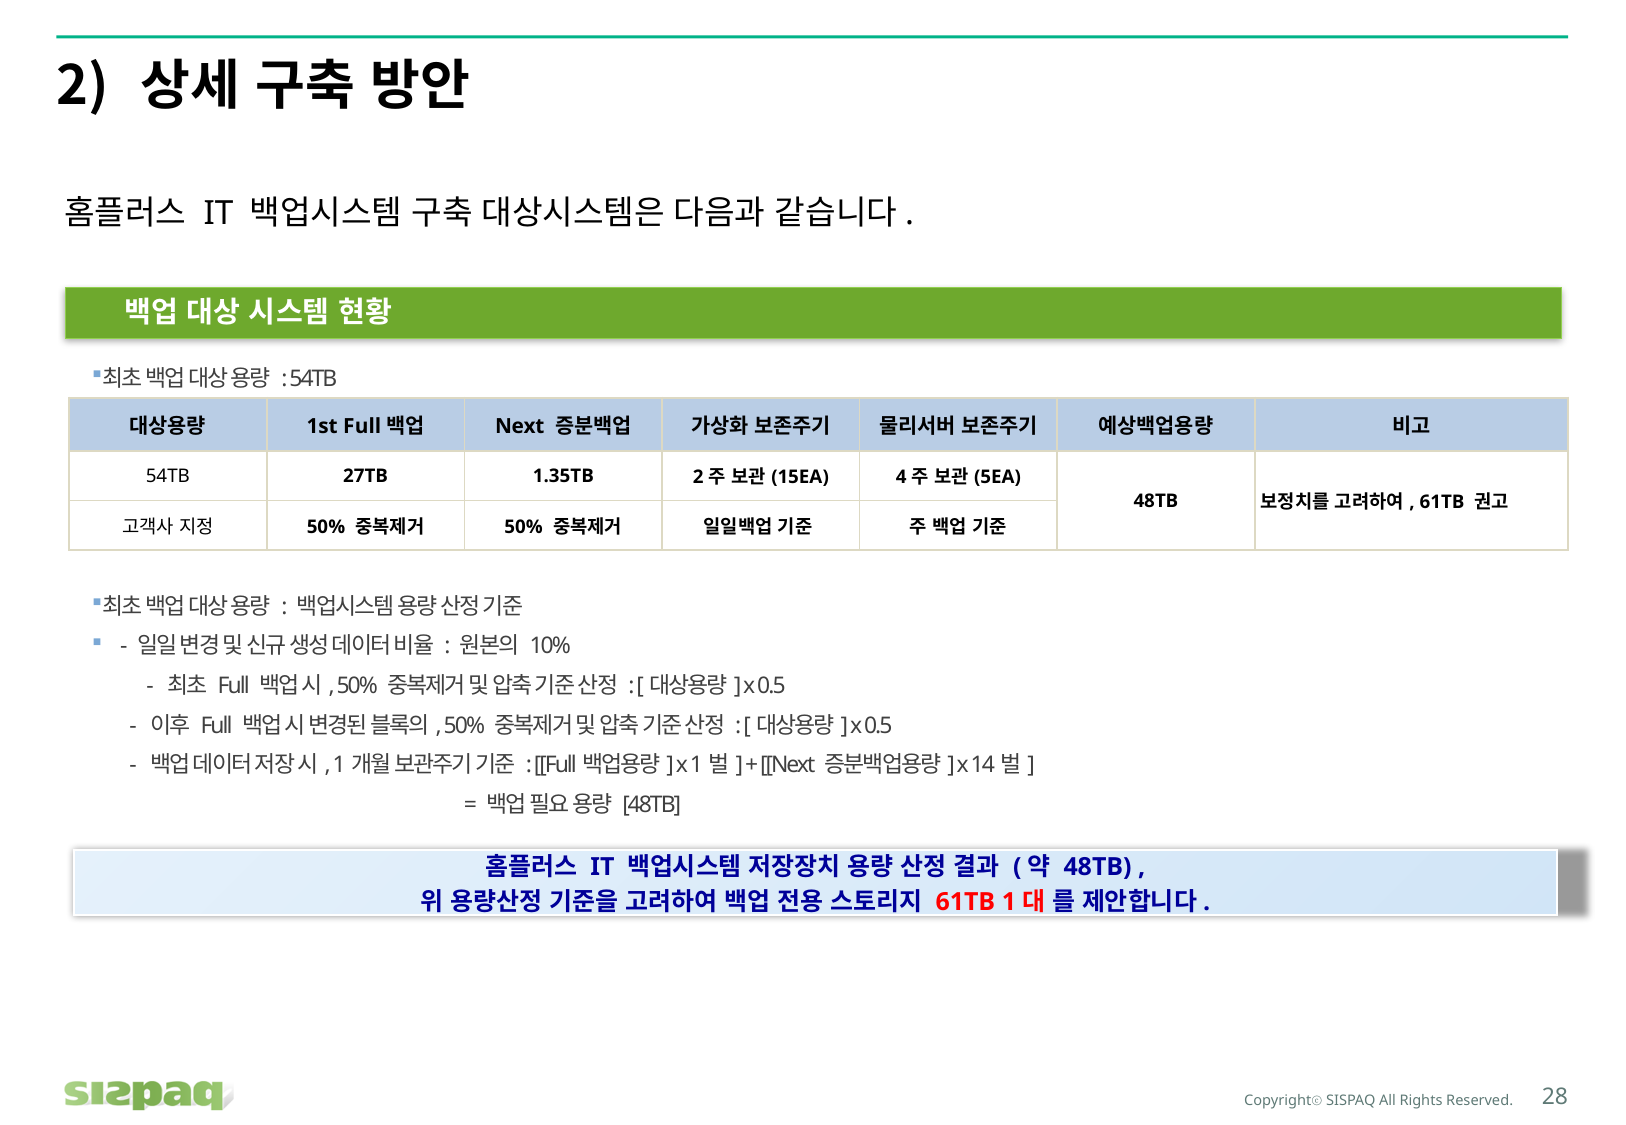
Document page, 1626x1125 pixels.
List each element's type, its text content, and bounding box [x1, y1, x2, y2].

text_box 최초 백업 대상 용량 : 54TB [91, 357, 1576, 411]
table_cell 27TB [268, 452, 464, 500]
table_header 1st Full백업 [268, 399, 464, 450]
table_cell 고객사 지정 [70, 501, 266, 549]
table_cell 4주 보관(5EA) [860, 452, 1056, 500]
table_cell 50% 중복제거 [268, 501, 464, 549]
text_box 홈플러스 IT 백업시스템 저장장치 용량 산정 결과 (약 48TB) , 위 용량산정 기준을 고려하여 백업 전용 스토리지 61TB 1대 를 제안합니다. [74, 850, 1557, 916]
text_box 백업 대상 시스템 현황 [65, 287, 1562, 339]
table_cell 48TB [1058, 452, 1254, 549]
title 상세 구축 방안 [56, 39, 1569, 127]
table_cell 보정치를 고려하여, 61TB 권고 [1256, 452, 1567, 549]
table_header 가상화 보존주기 [663, 399, 859, 450]
picture [56, 1071, 234, 1113]
table_header 물리서버 보존주기 [860, 399, 1056, 450]
table_cell 2주 보관(15EA) [663, 452, 859, 500]
table_header 비고 [1256, 399, 1567, 450]
table_header 예상백업용량 [1058, 399, 1254, 450]
table_cell 50% 중복제거 [465, 501, 661, 549]
table_cell 1.35TB [465, 452, 661, 500]
table_cell 주 백업 기준 [860, 501, 1056, 549]
list 홈플러스 IT 백업시스템 구축 대상시스템은 다음과 같습니다. [64, 129, 1569, 294]
table_cell 일일백업 기준 [663, 501, 859, 549]
table_header 대상용량 [70, 399, 266, 450]
text_box 최초 백업 대상 용량 : 백업시스템 용량 산정 기준 - 일일 변경 및 신규 생성 데이터 비율 : 원본의 10% - 최초 Full 백업 시, 50% 중복제거 및 압축 기준 산정 : [대상용량] x 0.5 - 이후 Full 백업 시 변경된 블록의, 50% 중복제거 및 압축 기준 산정 : [대상용량] x 0.5 - 백업 데이터 저장 시, 1개월 보관주기 기준 : [[Full백업용량] x 1벌] + [[Next 증분백업용량] x 14벌] = 백업 필요 용량 [48TB] [91, 585, 1576, 638]
table_header Next 증분백업 [465, 399, 661, 450]
table_cell 54TB [70, 452, 266, 500]
